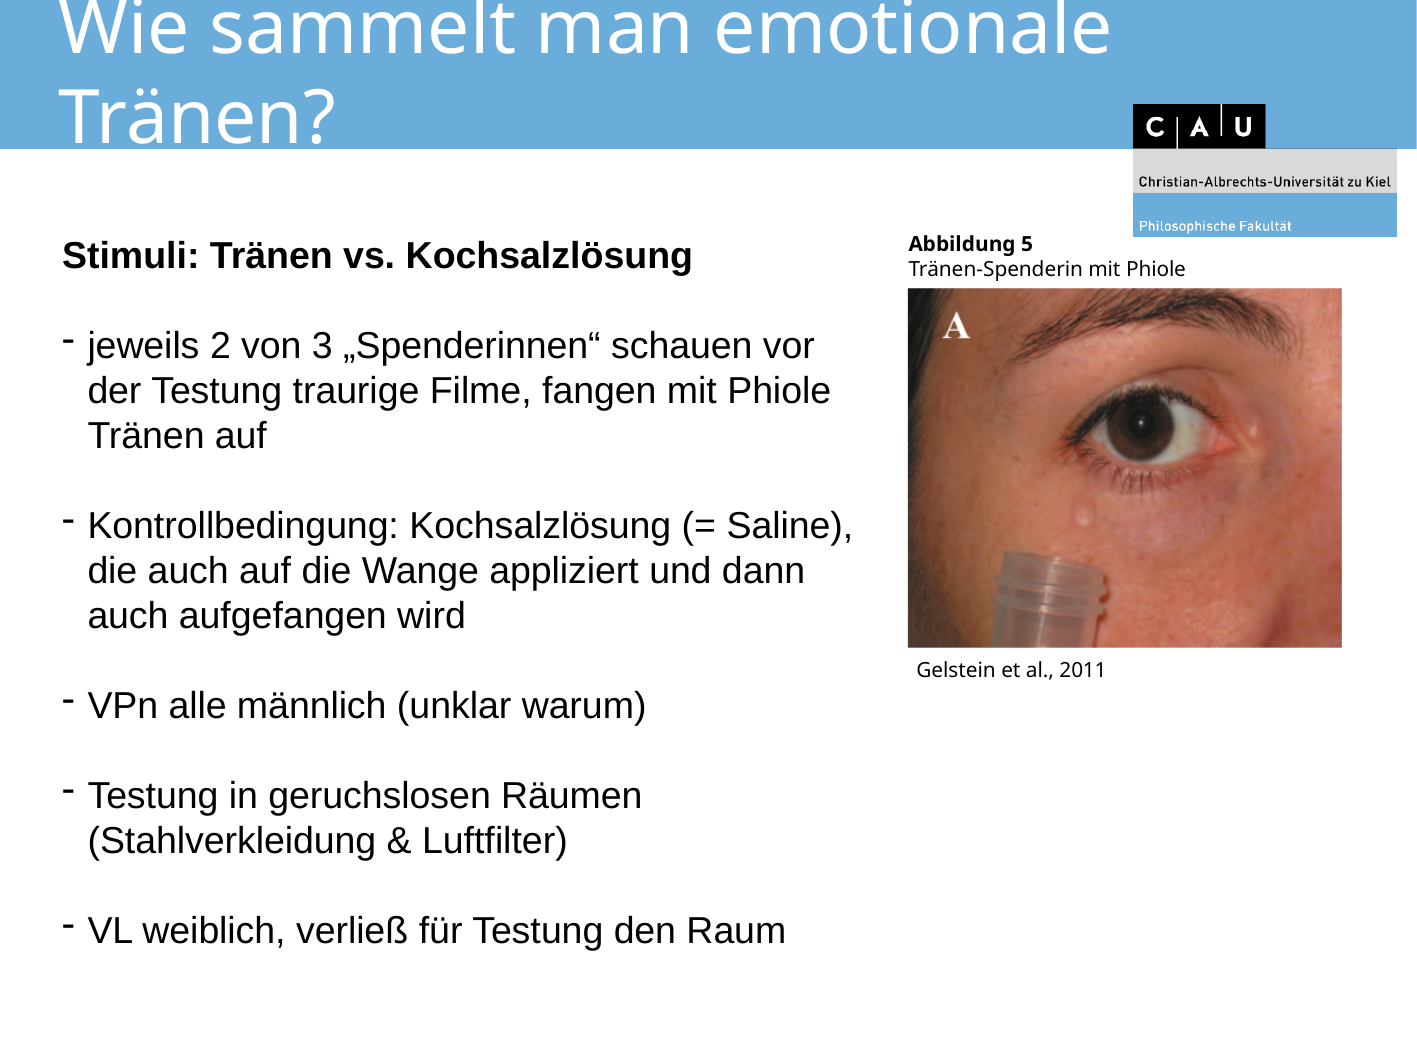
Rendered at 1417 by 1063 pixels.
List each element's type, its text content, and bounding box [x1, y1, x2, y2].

picture [868, 261, 1357, 668]
picture [1133, 104, 1397, 237]
text_box Stimuli: Tränen vs. Kochsalzlösung jeweils 2 von 3 „Spenderinnen“ schauen vor der Testung traurige Filme, fangen mit Phiole Tränen auf Kontrollbedingung: Kochsalzlösung (= Saline), die auch auf die Wange appliziert und dann auch aufgefangen wird VPn alle männlich (unklar warum) Testung in geruchslosen Räumen (Stahlverkleidung & Luftfilter) VL weiblich, verließ für Testung den Raum [54, 223, 881, 959]
text_box Gelstein et al., 2011 [908, 668, 1283, 690]
text_box Abbildung 5 Tränen-Spenderin mit Phiole [901, 223, 1275, 261]
title Wie sammelt man emotionale Tränen? [0, 0, 1180, 136]
